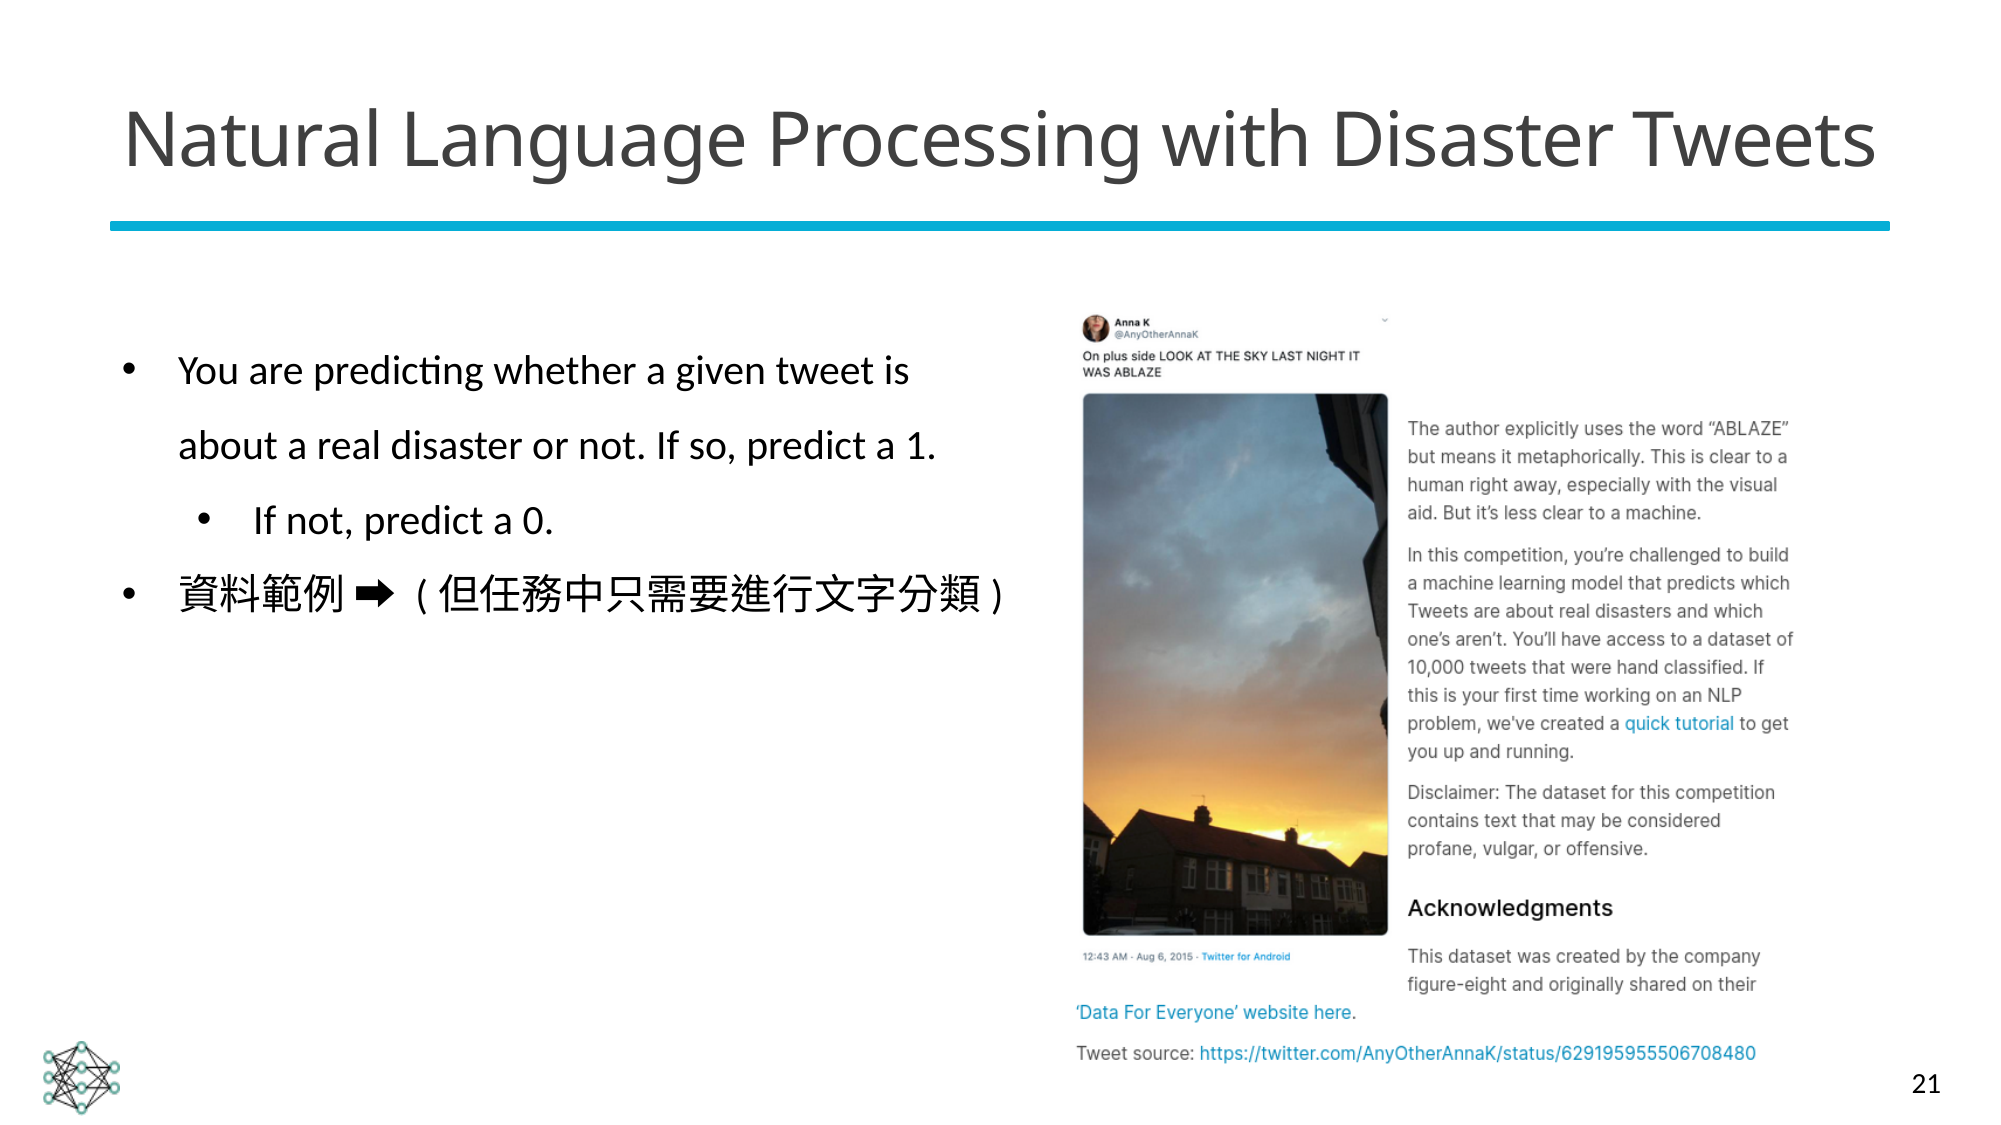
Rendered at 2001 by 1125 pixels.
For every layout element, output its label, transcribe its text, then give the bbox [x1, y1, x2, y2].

slide_number 21 [1740, 1052, 1957, 1113]
title Natural Language Processing with Disaster Tweets [107, 58, 1899, 228]
picture [43, 1041, 120, 1116]
picture [1069, 310, 1809, 1067]
text_box You are predicting whether a given tweet is about a real disaster or not. If so, predict a 1. If not, predict a 0. 資料範例 ➡️ (但任務中只需要進行文字分類) [107, 310, 1020, 626]
